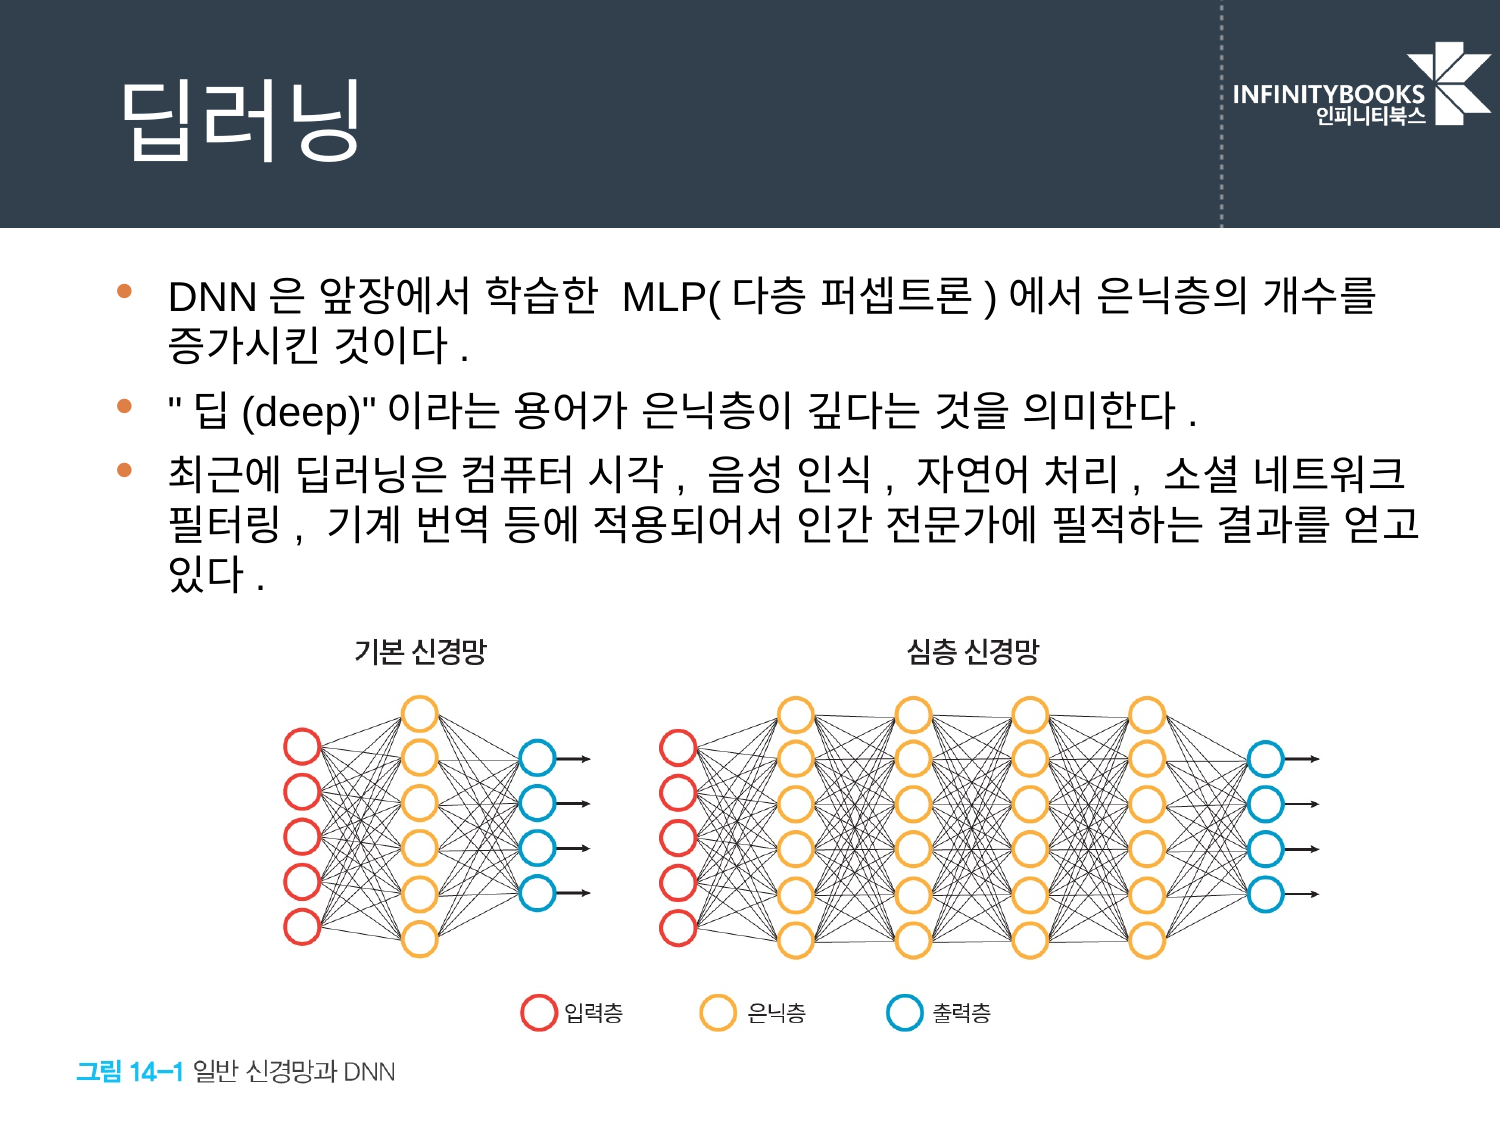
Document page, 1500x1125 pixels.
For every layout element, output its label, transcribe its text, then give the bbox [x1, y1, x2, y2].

list DNN은 앞장에서 학습한 MLP(다층 퍼셉트론)에서 은닉층의 개수를 증가시킨 것이다. "딥(deep)"이라는 용어가 은닉층이 깊다는 것을 의미한다. 최근에 딥러닝은 컴퓨터 시각, 음성 인식, 자연어 처리, 소셜 네트워크 필터링, 기계 번역 등에 적용되어서 인간 전문가에 필적하는 결과를 얻고 있다. [100, 262, 1438, 1000]
picture [0, 0, 1500, 228]
picture [76, 632, 1324, 1089]
title 딥러닝 [100, 37, 1438, 200]
